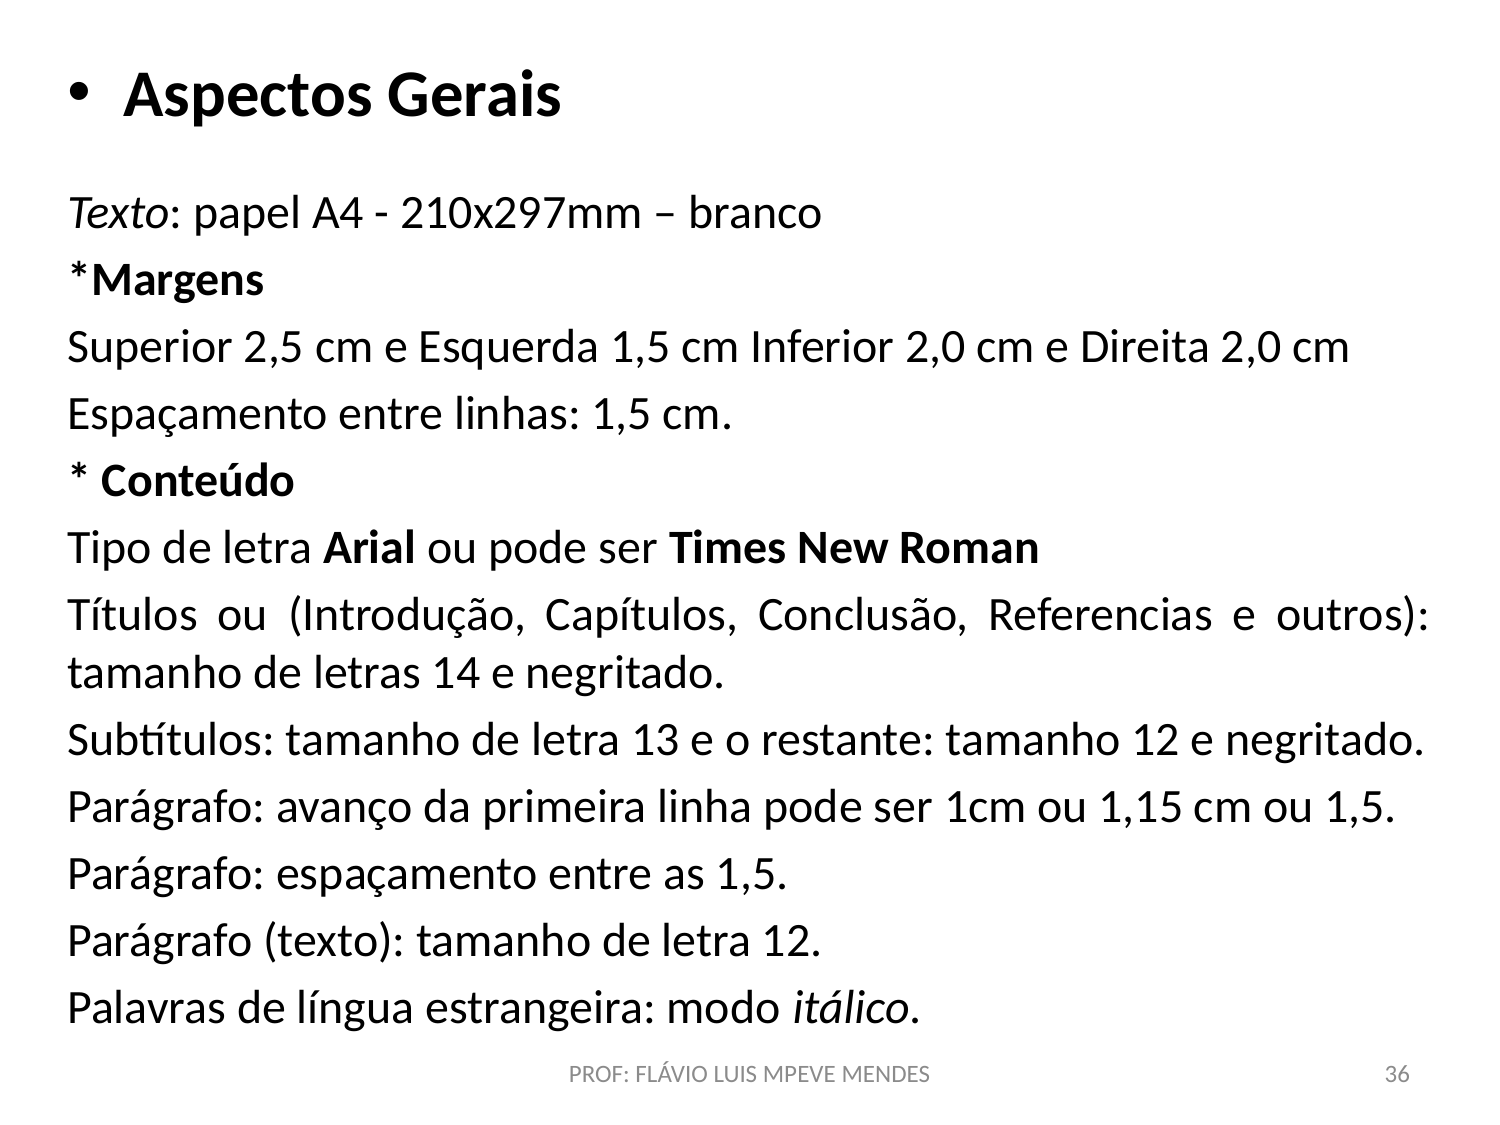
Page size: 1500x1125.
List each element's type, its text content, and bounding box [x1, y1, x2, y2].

slide_number 36 [1074, 1042, 1425, 1103]
list Aspectos Gerais Texto: papel A4 - 210x297mm – branco *Margens Superior 2,5 cm e Esquerda 1,5 cm Inferior 2,0 cm e Direita 2,0 cm Espaçamento entre linhas: 1,5 cm. * Conteúdo Tipo de letra Arial ou pode ser Times New Roman Títulos ou (Introdução, Capítulos, Conclusão, Referencias e outros): tamanho de letras 14 e negritado. Subtítulos: tamanho de letra 13 e o restante: tamanho 12 e negritado. Parágrafo: avanço da primeira linha pode ser 1cm ou 1,15 cm ou 1,5. Parágrafo: espaçamento entre as 1,5. Parágrafo (texto): tamanho de letra 12. Palavras de língua estrangeira: modo itálico. [52, 42, 1448, 894]
footer PROF: FLÁVIO LUIS MPEVE MENDES [512, 1042, 988, 1103]
